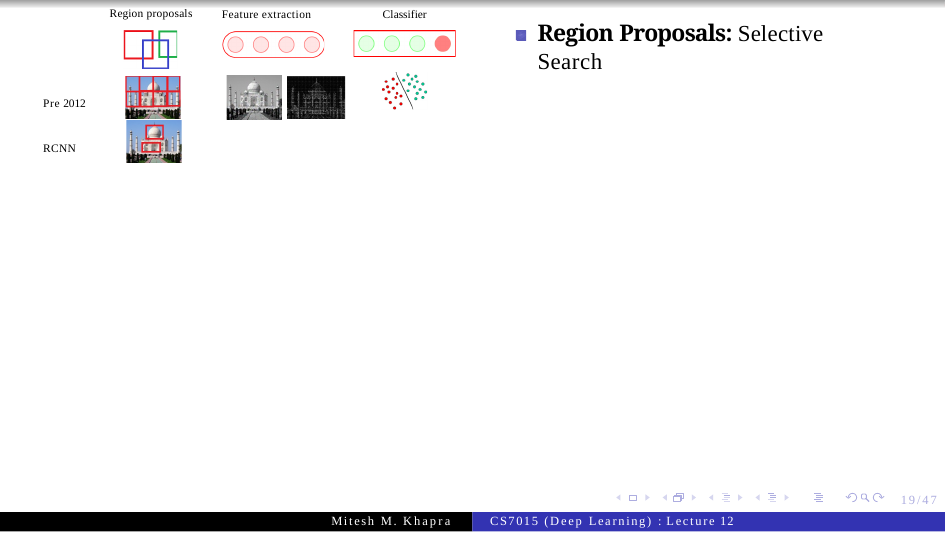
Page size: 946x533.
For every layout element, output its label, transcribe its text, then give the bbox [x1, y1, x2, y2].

text_box [0, 0, 945, 8]
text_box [0, 511, 946, 532]
text_box [222, 31, 325, 58]
text_box 19/47 [898, 493, 941, 508]
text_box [226, 74, 346, 120]
text_box [381, 72, 428, 110]
text_box Feature extraction [219, 5, 316, 21]
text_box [123, 29, 182, 163]
text_box Region Proposals: Selective Search [535, 16, 842, 74]
text_box [515, 30, 527, 41]
text_box [353, 30, 456, 57]
text_box Classifier [380, 5, 430, 21]
text_box Region proposals [107, 3, 197, 20]
text_box Pre 2012 RCNN [41, 93, 89, 155]
